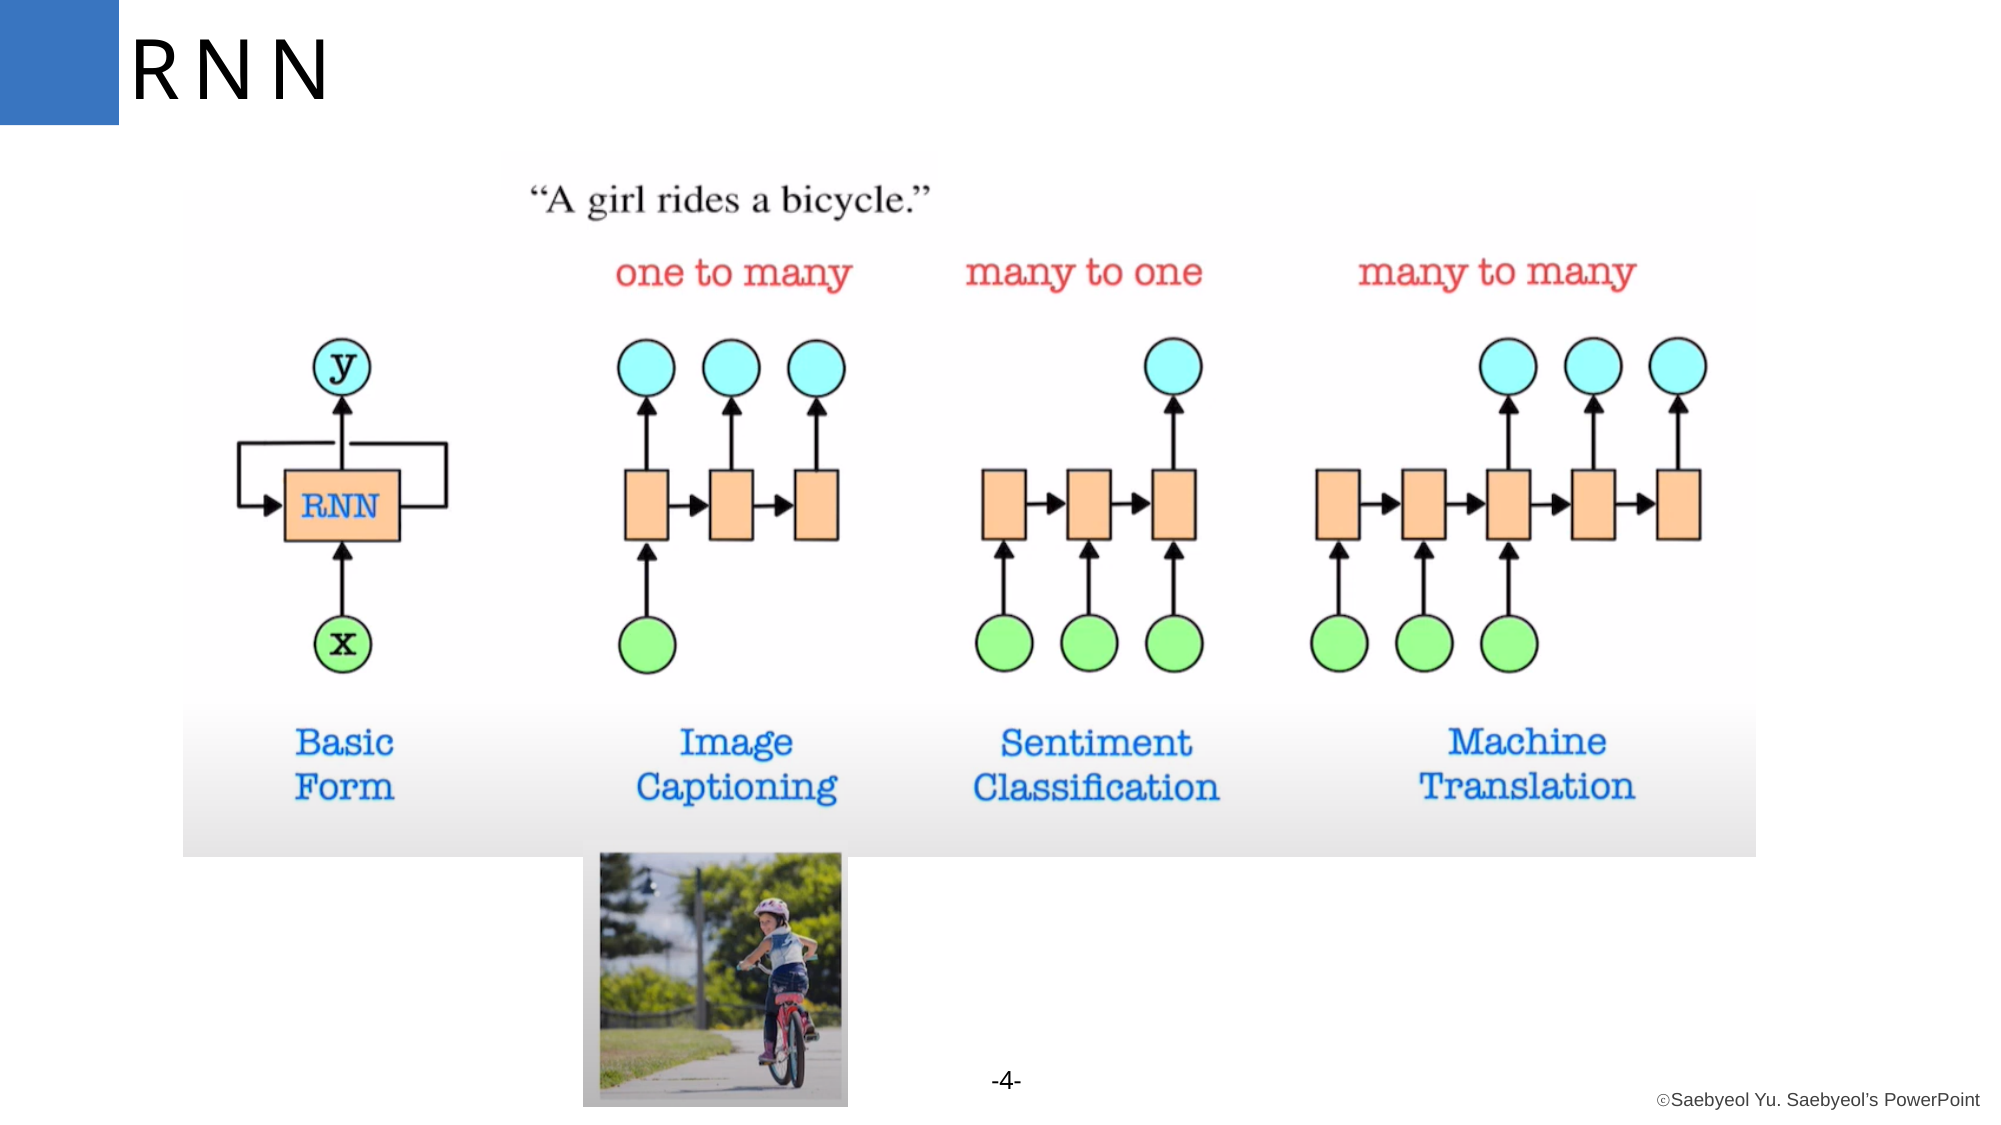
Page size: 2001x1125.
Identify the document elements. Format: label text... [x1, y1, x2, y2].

text_box RNN [113, 8, 347, 124]
slide_number -4- [963, 1039, 1037, 1125]
text_box [0, 0, 120, 126]
picture [183, 151, 1756, 1107]
